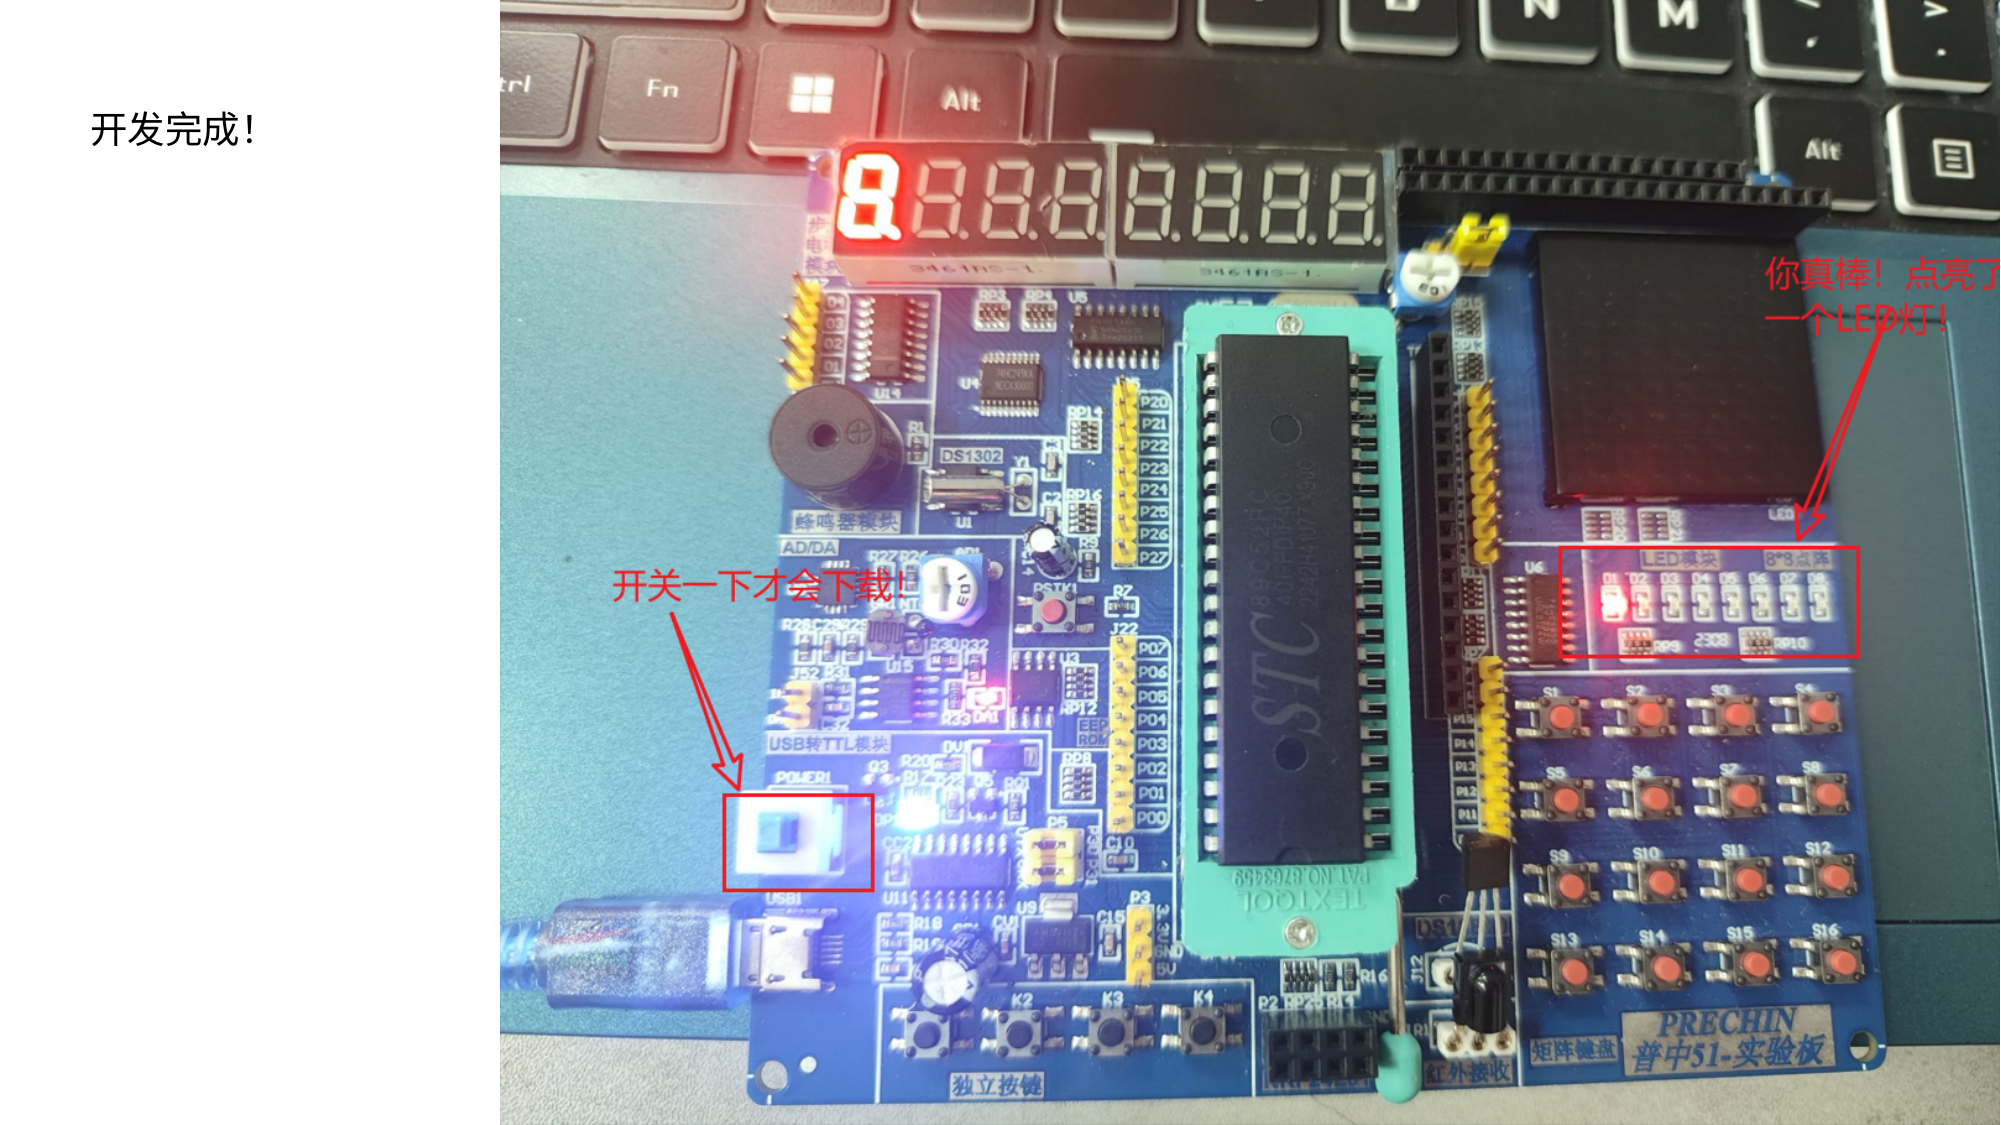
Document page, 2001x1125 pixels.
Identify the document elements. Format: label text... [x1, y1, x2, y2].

picture [500, 0, 2000, 1125]
text_box 开发完成！ [75, 98, 293, 159]
